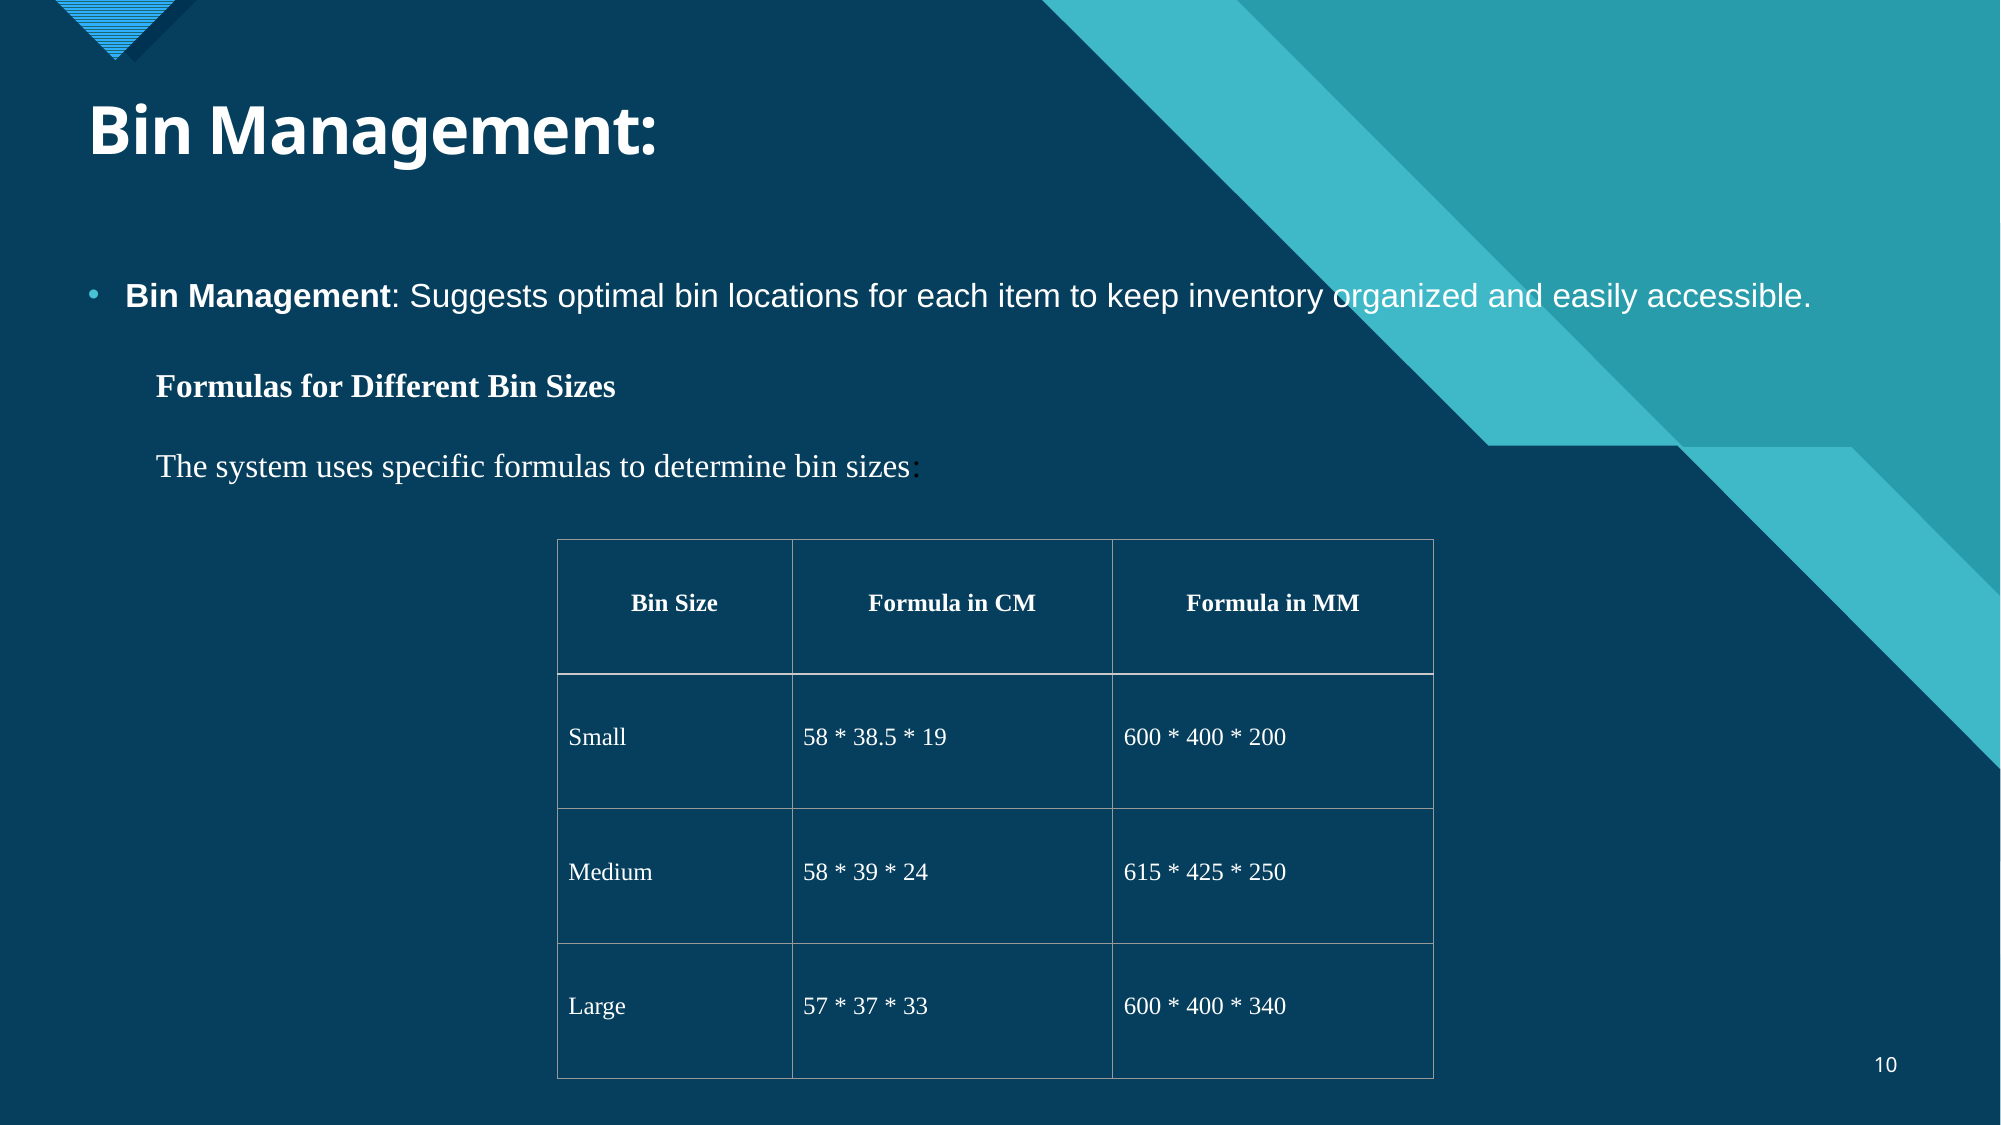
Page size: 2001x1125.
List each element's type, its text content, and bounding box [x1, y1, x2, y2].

table_cell Large [558, 944, 792, 1078]
table_cell 600 * 400 * 340 [1113, 944, 1433, 1078]
table_cell 58 * 39 * 24 [793, 809, 1112, 943]
title Bin Management: [72, 89, 1913, 177]
table_cell 600 * 400 * 200 [1113, 675, 1433, 808]
table_cell Medium [558, 809, 792, 943]
table_header Bin Size [558, 540, 792, 673]
slide_number 10 [1845, 1035, 1913, 1096]
table_cell Small [558, 675, 792, 808]
table_header Formula in CM [793, 540, 1112, 673]
table_header Formula in MM [1113, 540, 1433, 673]
list Bin Management: Suggests optimal bin locations for each item to keep inventory organized and easily accessible. [72, 266, 1846, 463]
table_cell 58 * 38.5 * 19 [793, 675, 1112, 808]
table_cell 615 * 425 * 250 [1113, 809, 1433, 943]
text_box Formulas for Different Bin Sizes The system uses specific formulas to determine bin sizes: [140, 316, 1048, 537]
table_cell 57 * 37 * 33 [793, 944, 1112, 1078]
